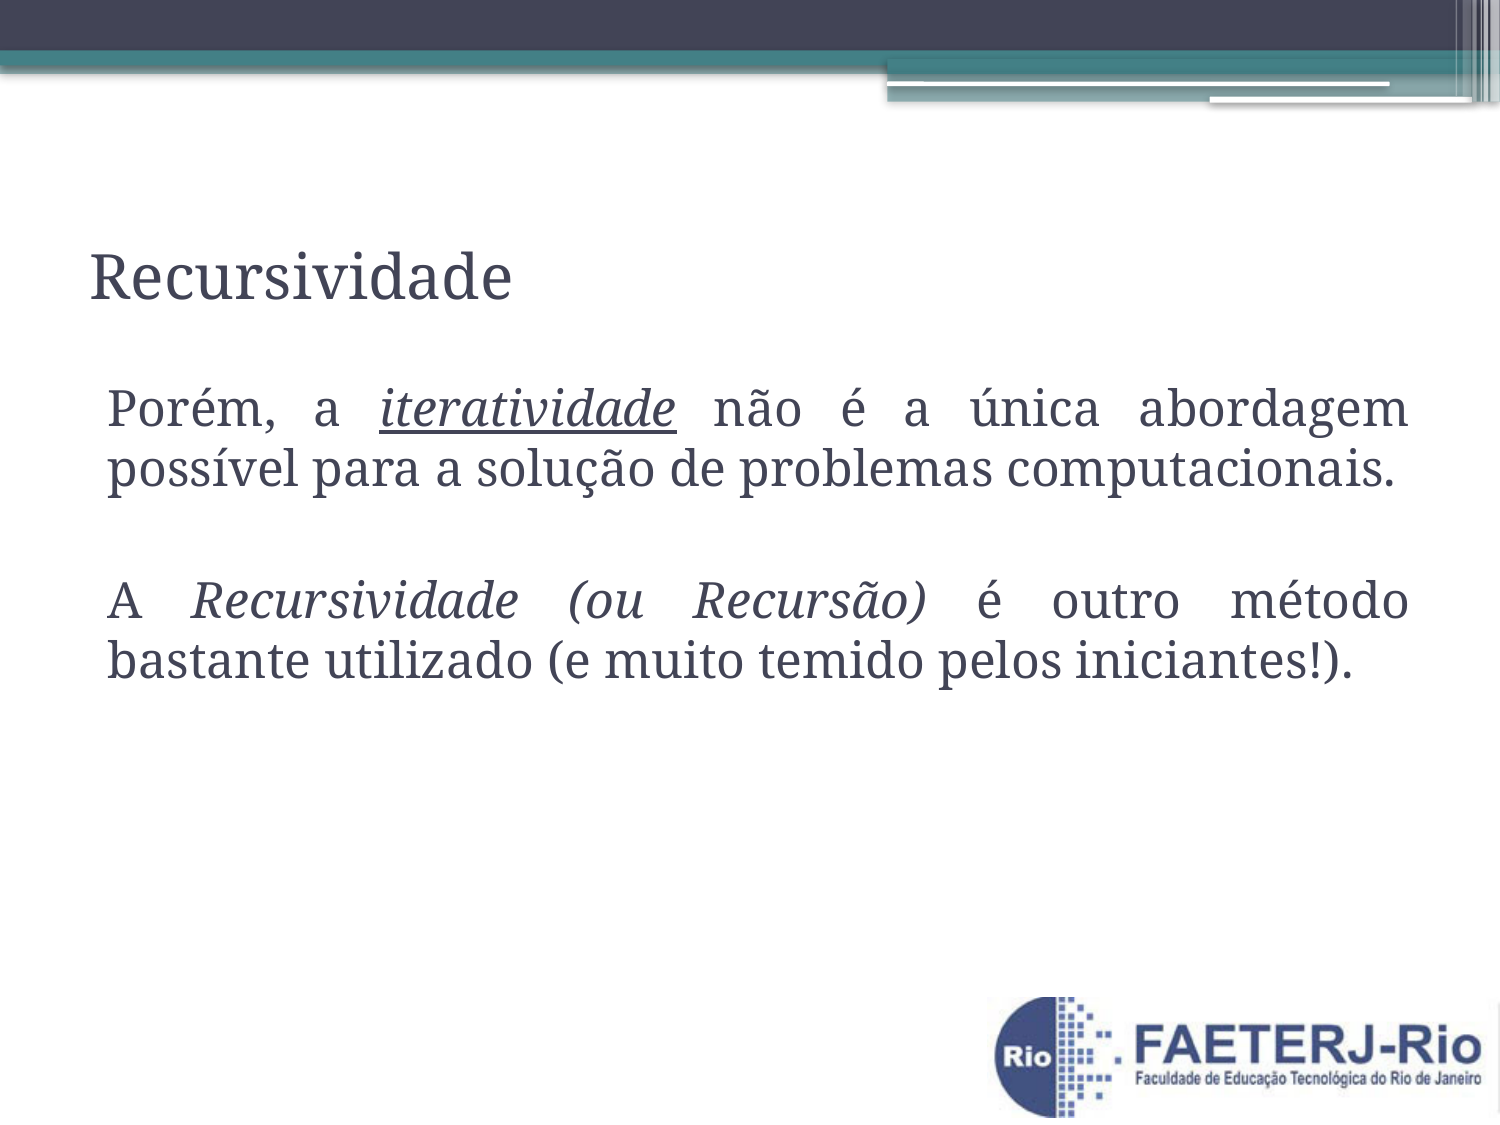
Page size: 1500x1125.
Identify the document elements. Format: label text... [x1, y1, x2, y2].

list Porém, a iteratividade não é a única abordagem possível para a solução de problemas computacionais. A Recursividade (ou Recursão) é outro método bastante utilizado (e muito temido pelos iniciantes!). [75, 368, 1425, 1079]
title Recursividade [75, 187, 1425, 363]
picture [987, 996, 1500, 1118]
